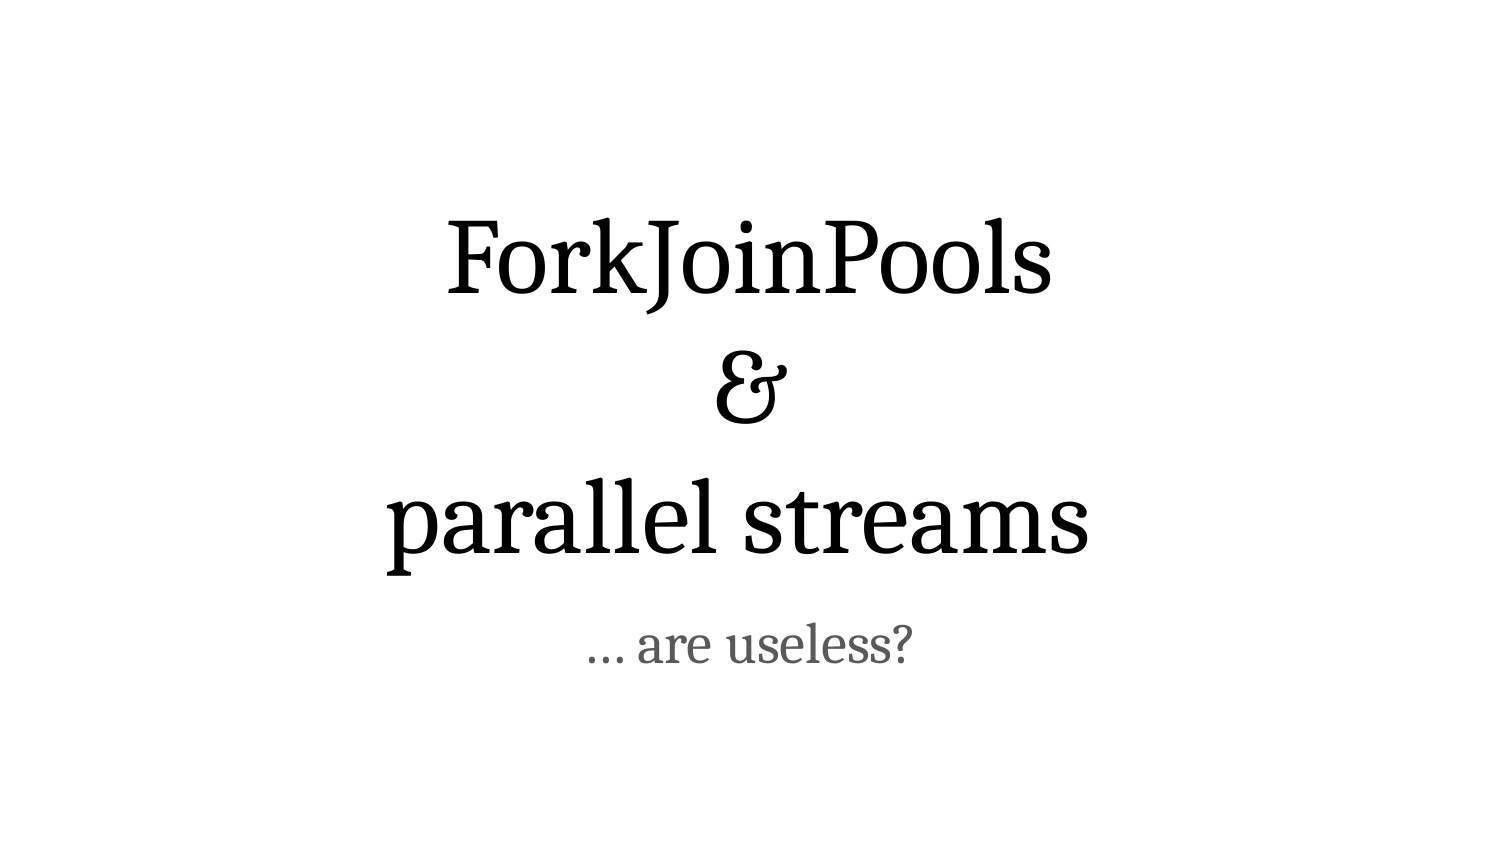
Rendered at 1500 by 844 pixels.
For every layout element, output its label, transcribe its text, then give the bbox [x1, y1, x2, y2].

subtitle … are useless? [51, 590, 1449, 721]
title ForkJoinPools & parallel streams [51, 253, 1449, 590]
